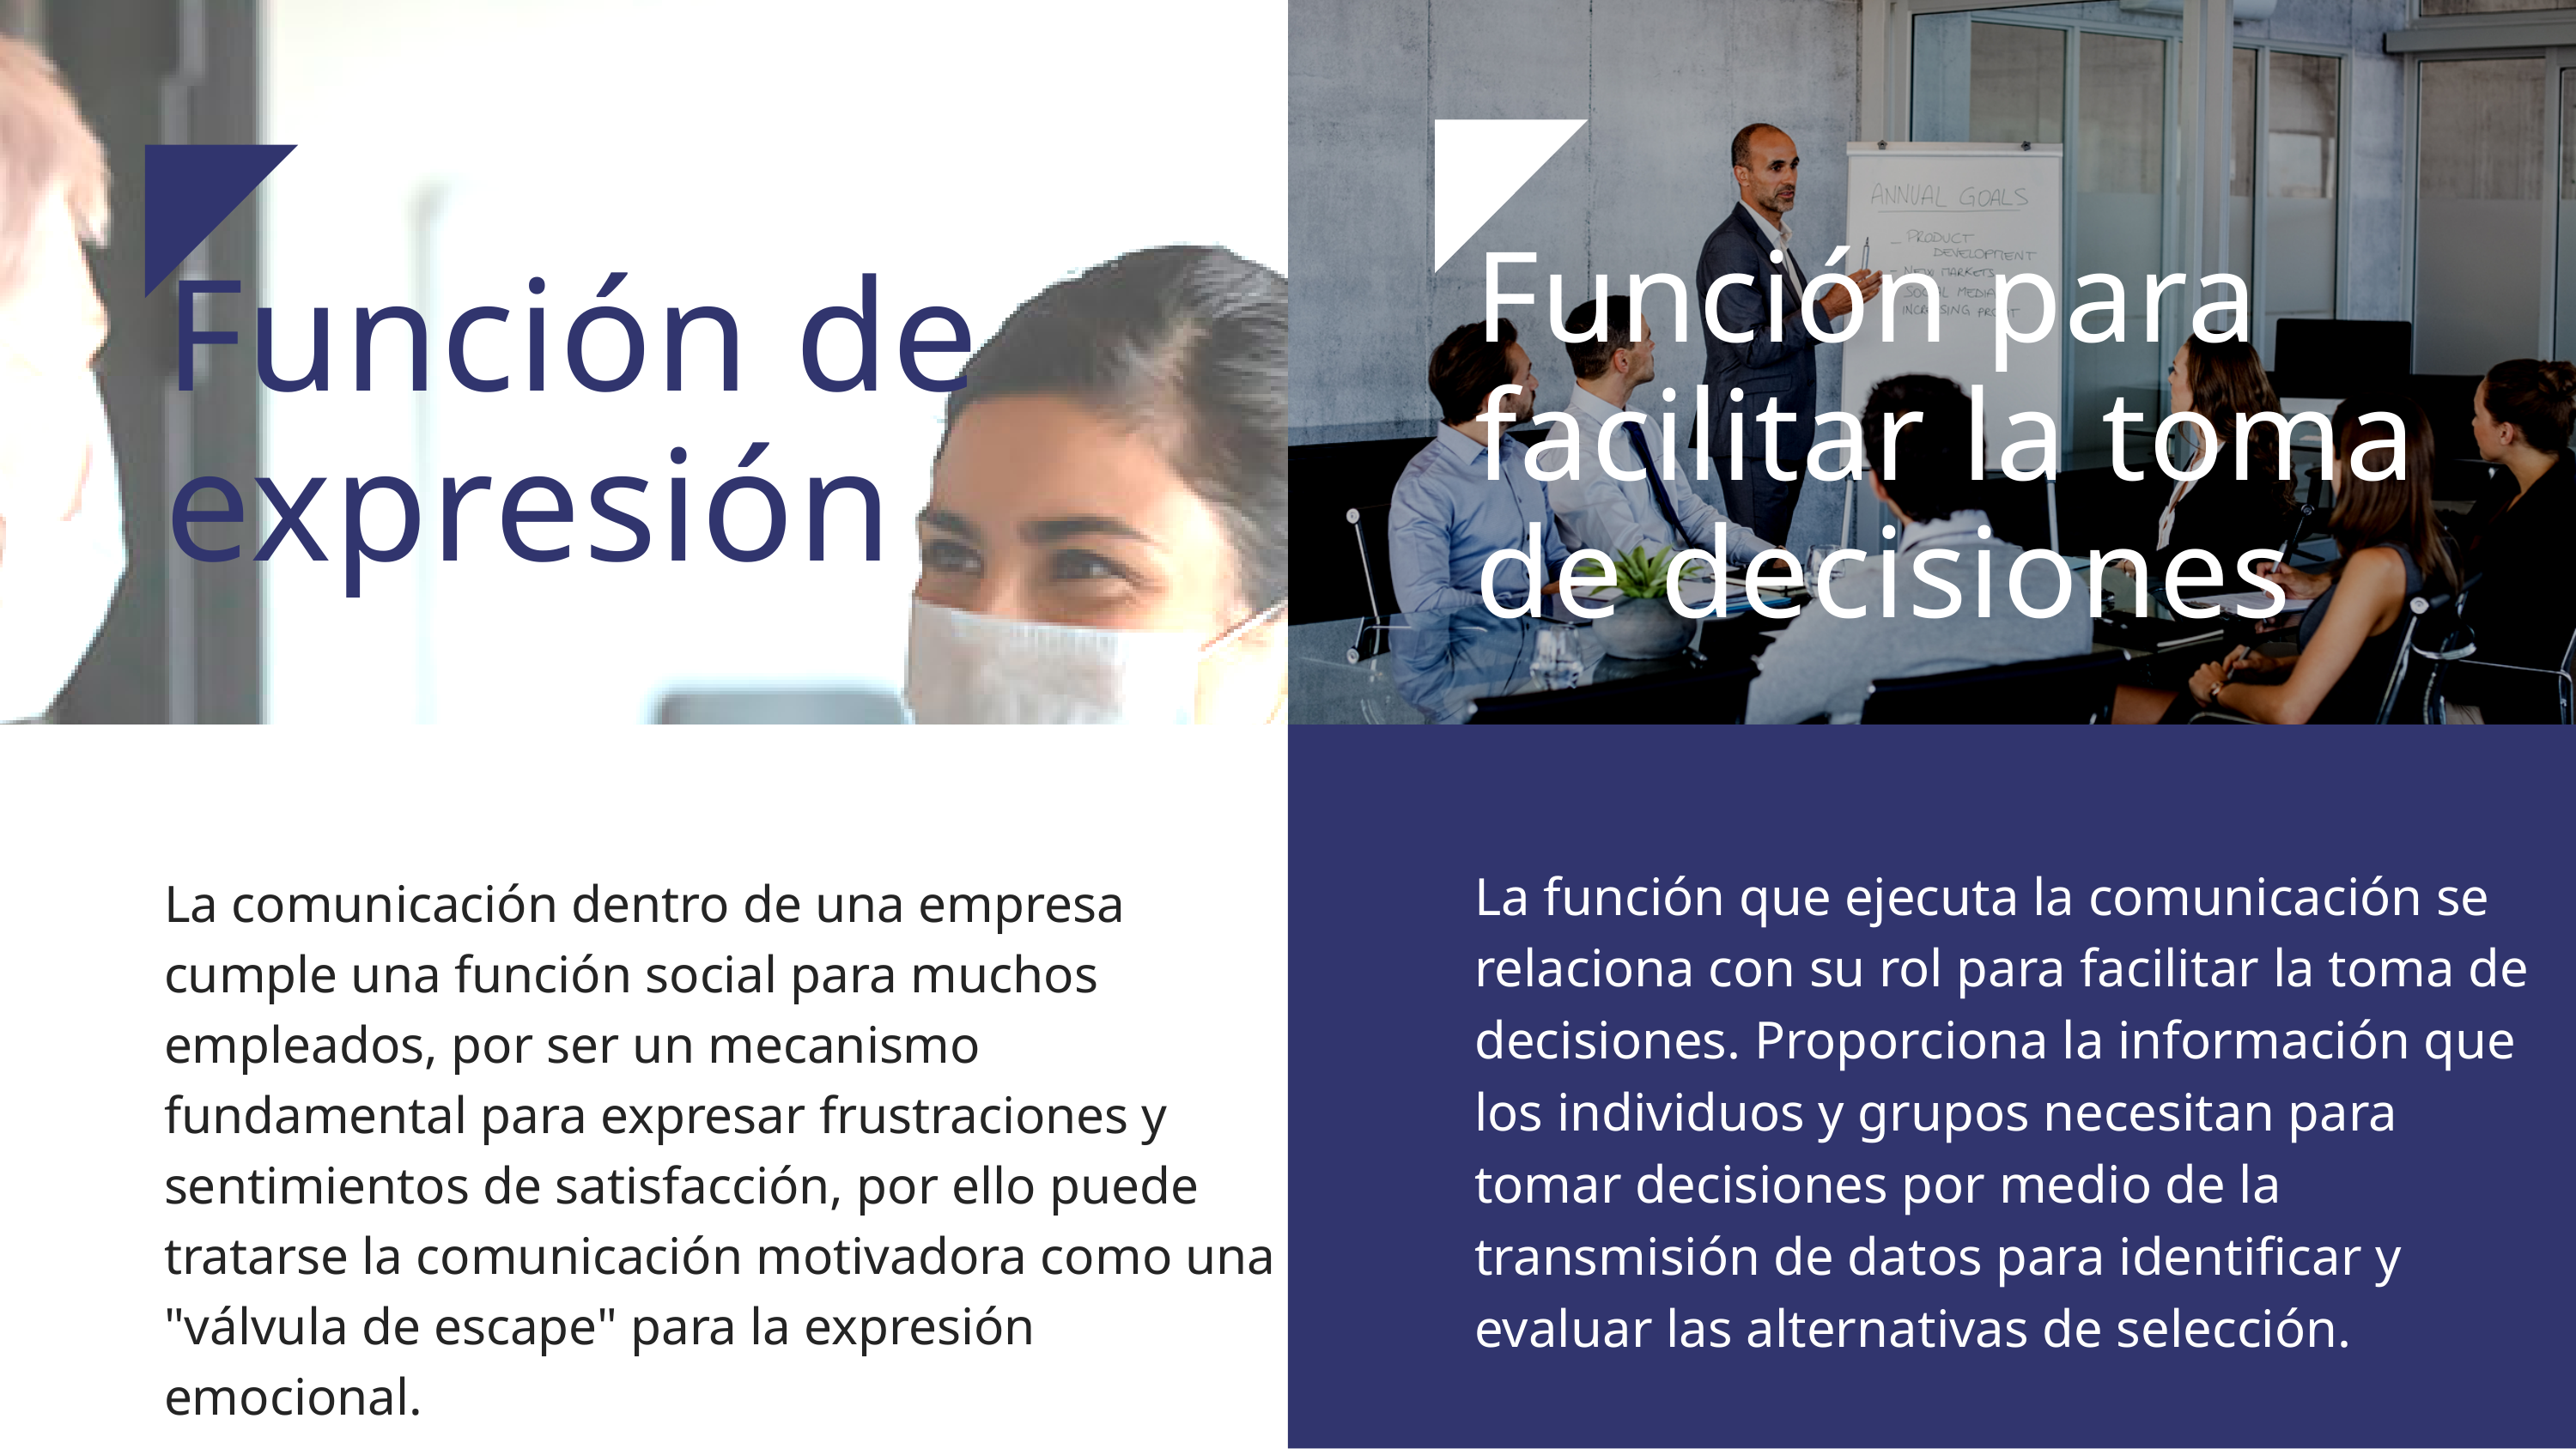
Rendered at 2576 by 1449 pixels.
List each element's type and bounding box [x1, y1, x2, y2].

picture [0, 0, 2576, 724]
text_box [1287, 731, 2576, 1449]
text_box [144, 144, 299, 299]
text_box [1474, 221, 2545, 1417]
text_box [1434, 119, 1589, 274]
text_box [163, 242, 1289, 1417]
